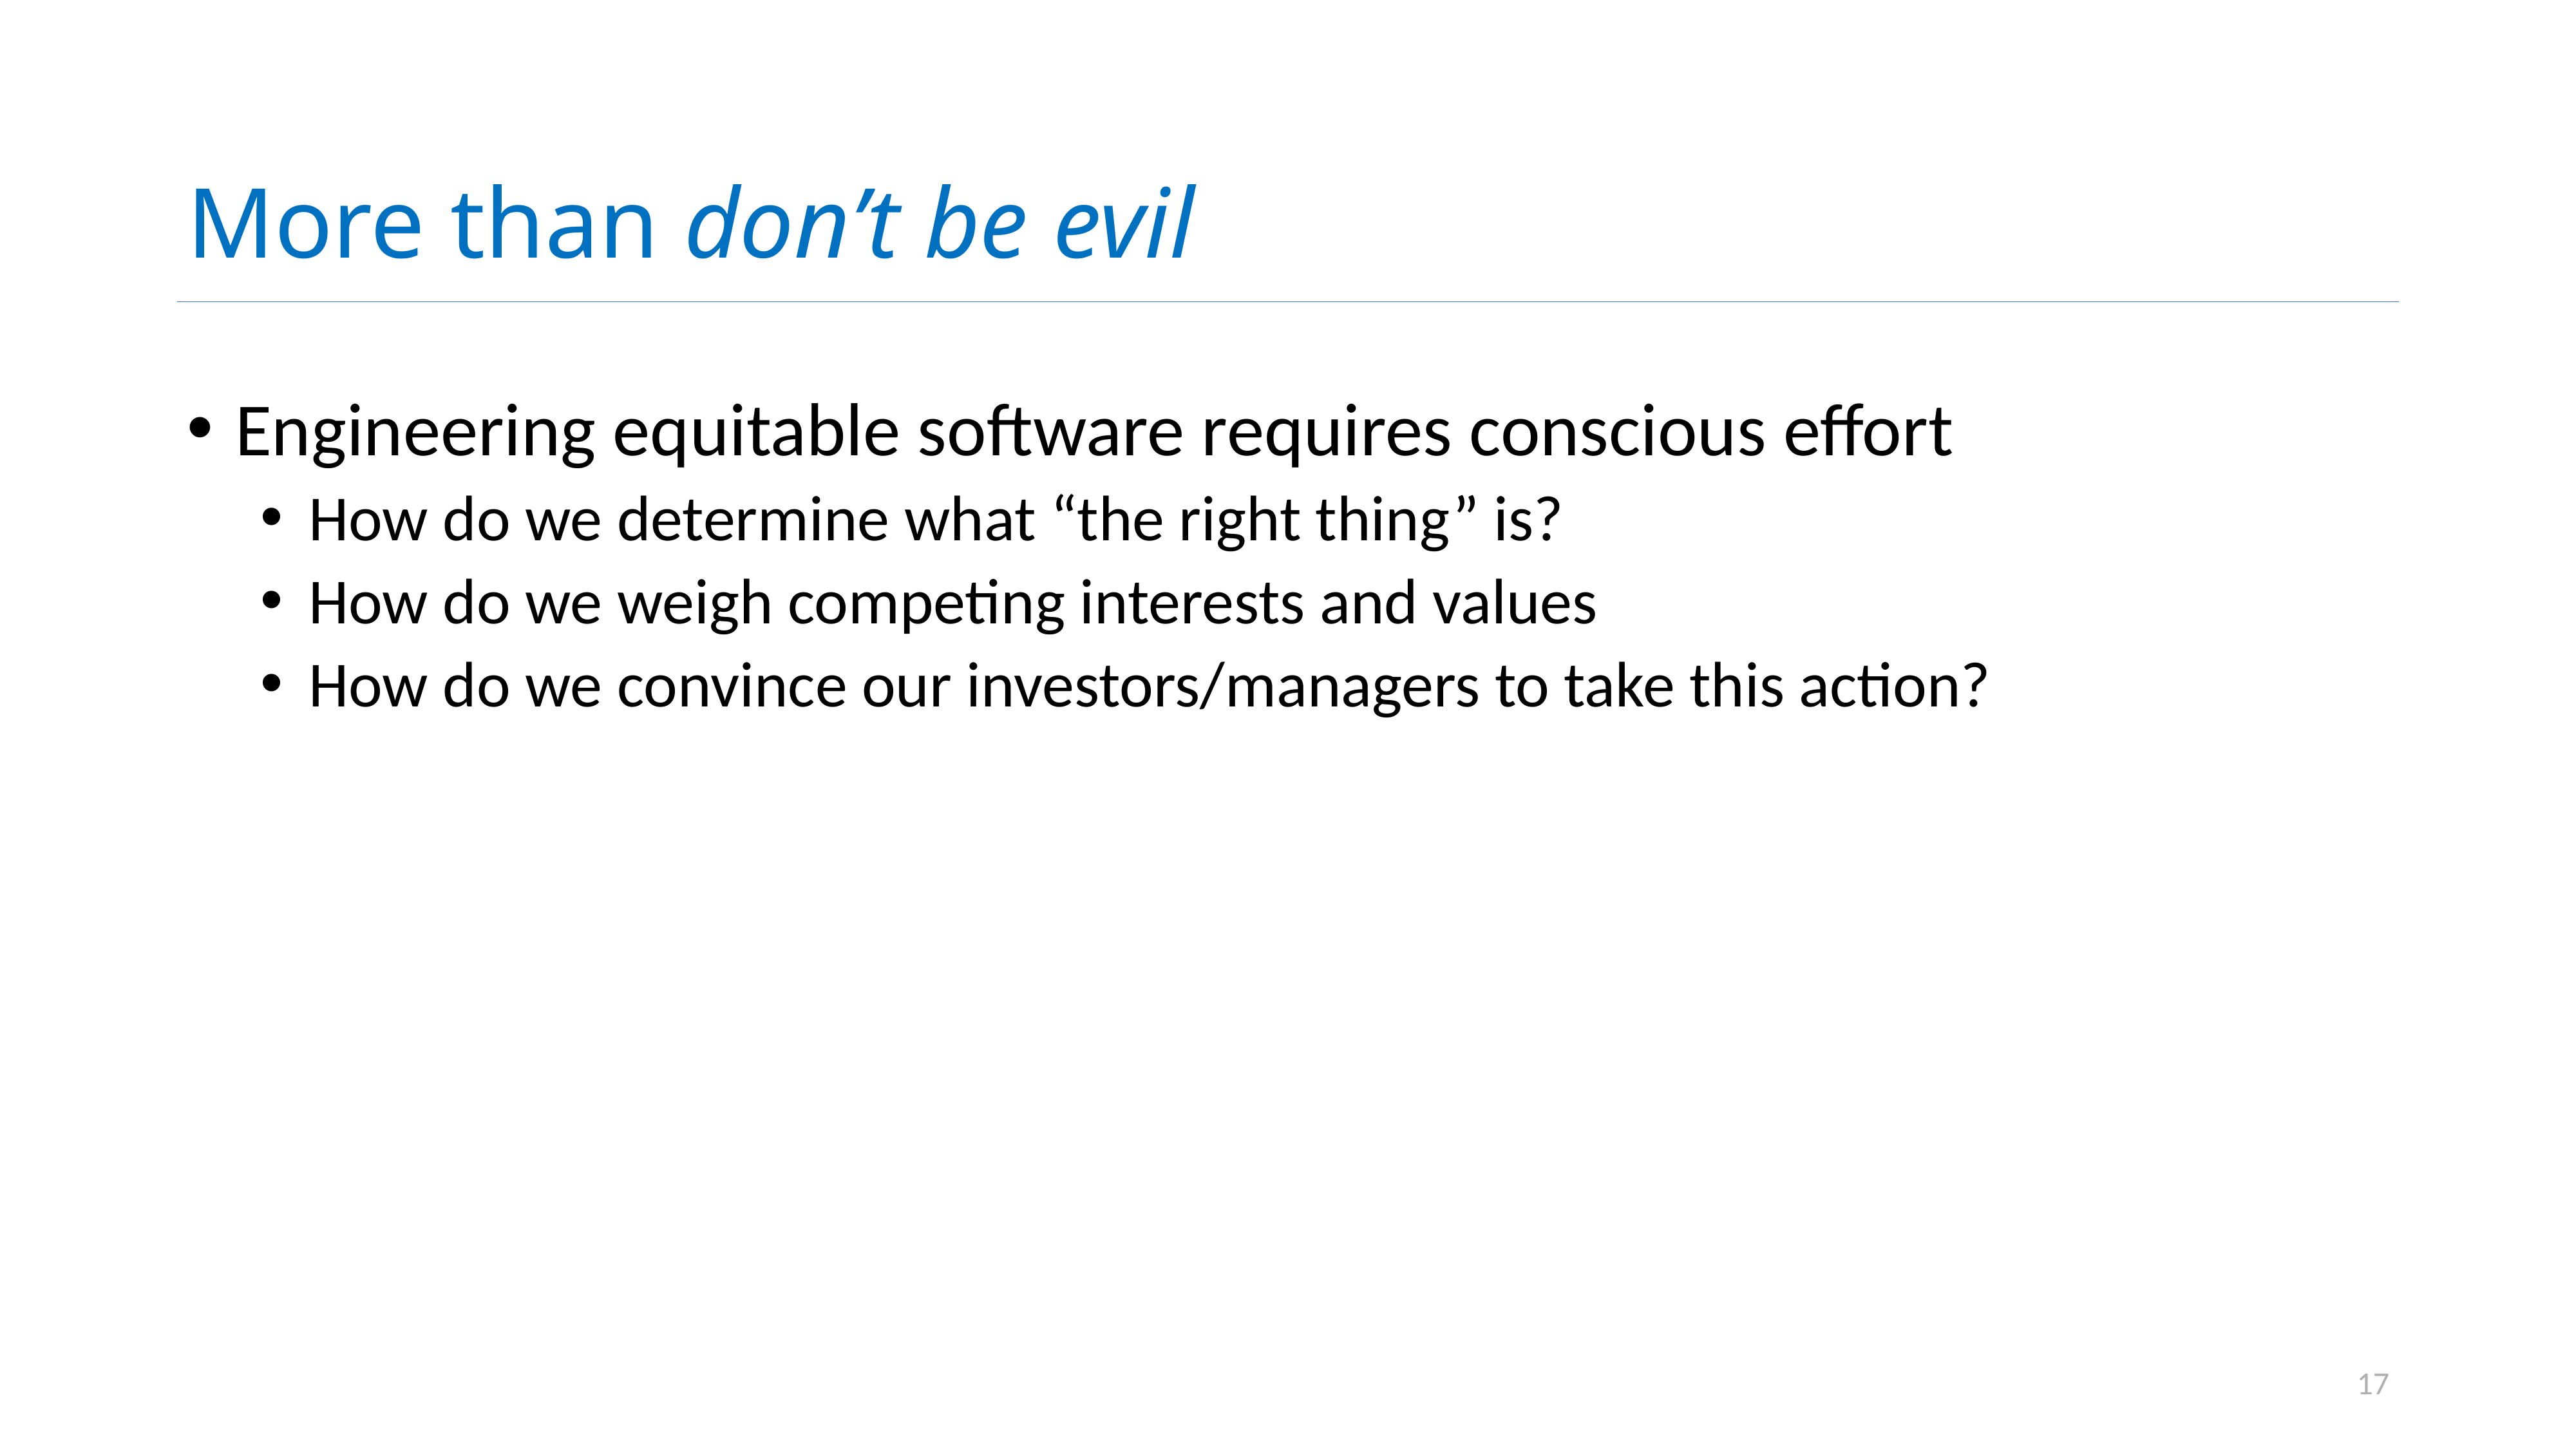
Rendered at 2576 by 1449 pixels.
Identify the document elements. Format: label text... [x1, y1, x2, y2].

title More than don’t be evil [177, 3, 2399, 284]
slide_number 17 [2345, 951, 2399, 1449]
list Engineering equitable software requires conscious effort How do we determine what “the right thing” is? How do we weigh competing interests and values How do we convince our investors/managers to take this action? [177, 385, 2399, 1305]
